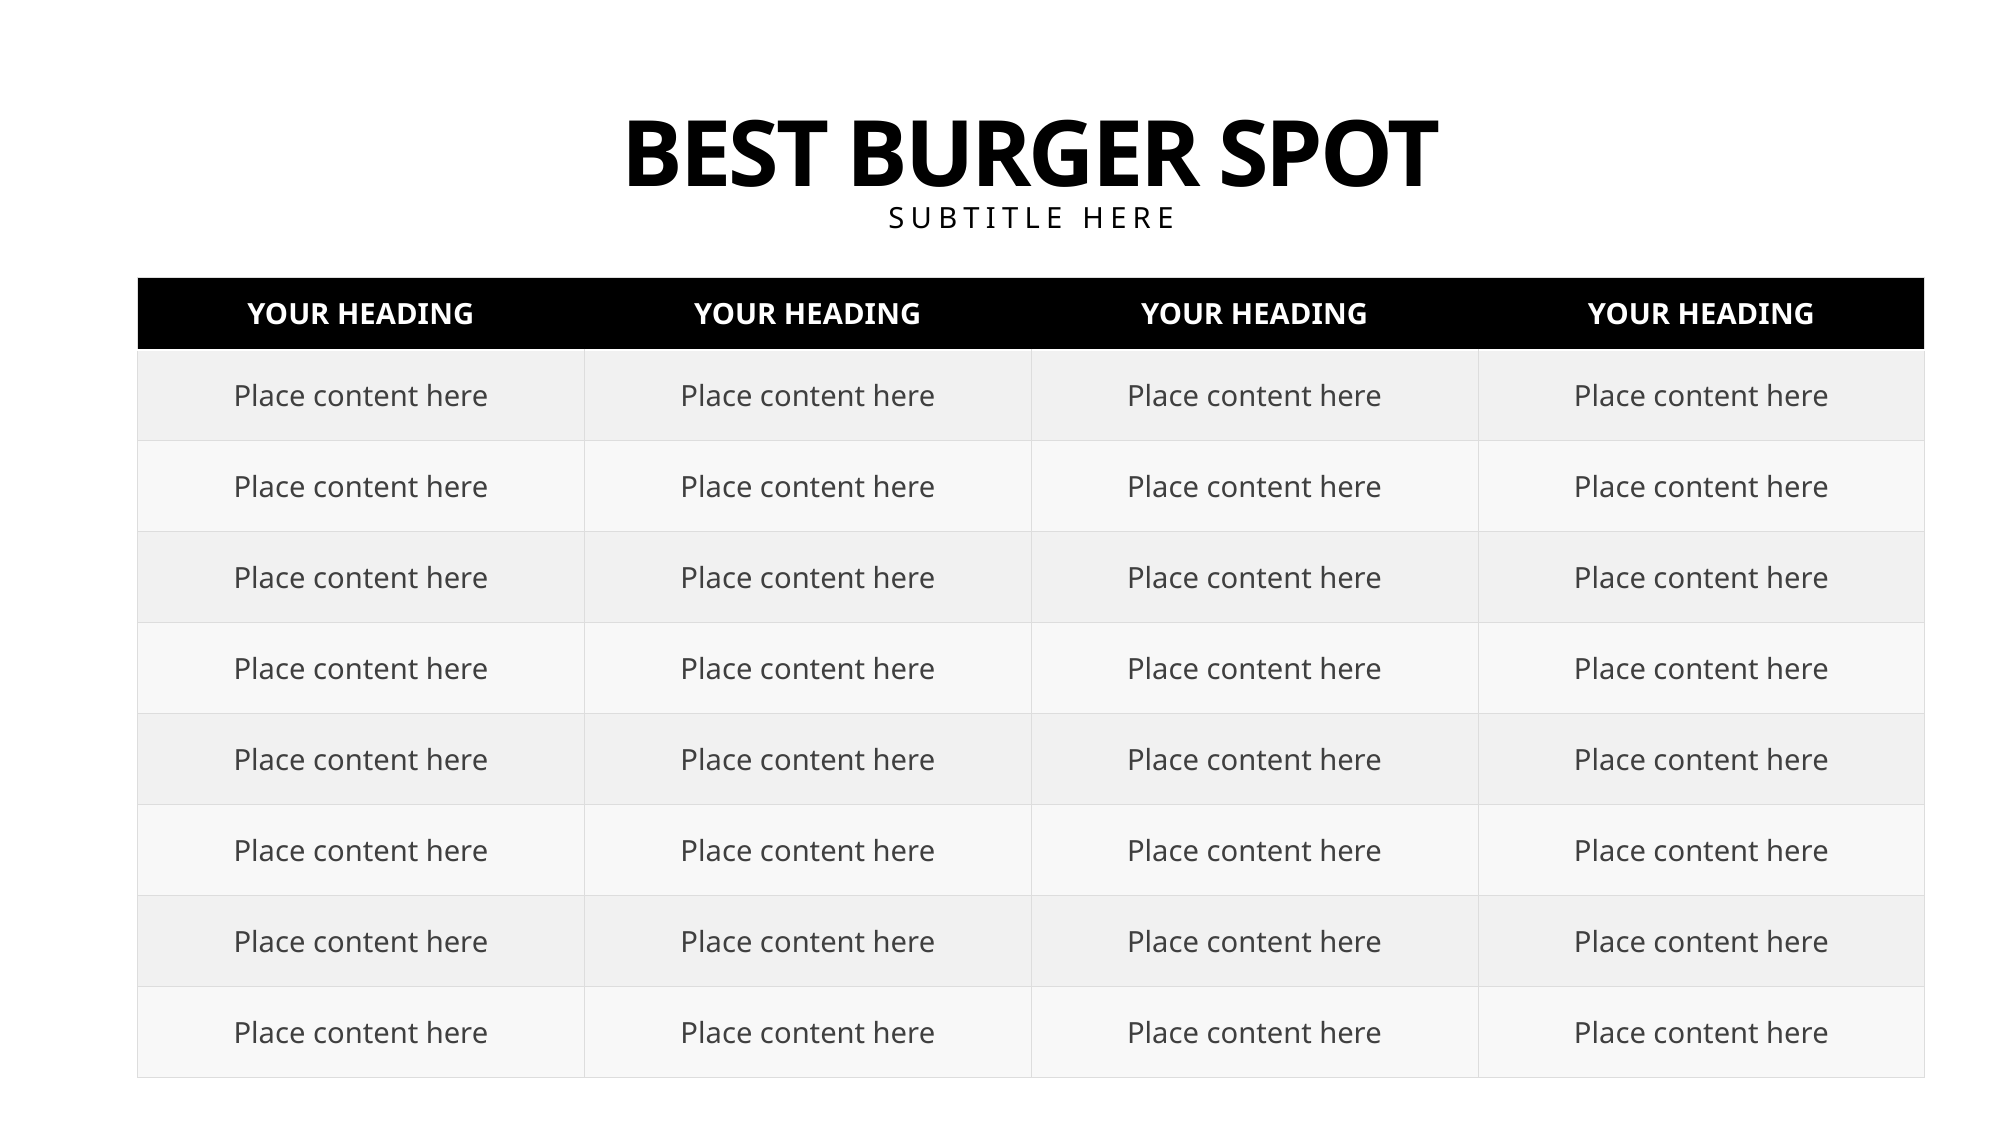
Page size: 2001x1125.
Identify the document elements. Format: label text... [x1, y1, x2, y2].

table_cell Place content here [1032, 441, 1478, 531]
table_cell Place content here [138, 896, 584, 986]
table_cell Place content here [585, 532, 1031, 622]
table_cell Place content here [138, 623, 584, 713]
title BEST BURGER SPOT [137, 0, 1925, 192]
table_cell Place content here [1032, 896, 1478, 986]
table_cell Place content here [138, 805, 584, 895]
table_cell Place content here [1032, 532, 1478, 622]
table_cell Place content here [585, 805, 1031, 895]
table_cell Place content here [1032, 623, 1478, 713]
table_cell Place content here [1032, 805, 1478, 895]
table_header YOUR HEADING [1478, 278, 1924, 349]
table_cell Place content here [585, 623, 1031, 713]
table_header YOUR HEADING [584, 278, 1031, 349]
table_cell Place content here [138, 714, 584, 804]
table_cell Place content here [138, 351, 584, 440]
table_cell Place content here [1479, 623, 1924, 713]
table_cell Place content here [1479, 714, 1924, 804]
table_cell Place content here [1479, 532, 1924, 622]
table_cell Place content here [1479, 441, 1924, 531]
table_cell Place content here [585, 896, 1031, 986]
table_cell Place content here [1032, 987, 1478, 1077]
table_cell Place content here [1479, 896, 1924, 986]
table_cell Place content here [585, 351, 1031, 440]
table_cell Place content here [138, 441, 584, 531]
table_cell Place content here [138, 987, 584, 1077]
table_cell Place content here [585, 714, 1031, 804]
table_cell Place content here [1032, 714, 1478, 804]
table_cell Place content here [1479, 987, 1924, 1077]
list SUBTITLE HERE [137, 192, 1925, 246]
table_cell Place content here [585, 441, 1031, 531]
table_cell Place content here [1479, 805, 1924, 895]
table_cell Place content here [1479, 351, 1924, 440]
table_cell Place content here [585, 987, 1031, 1077]
table_header YOUR HEADING [138, 278, 584, 349]
table_cell Place content here [138, 532, 584, 622]
table_cell Place content here [1032, 351, 1478, 440]
table_header YOUR HEADING [1031, 278, 1478, 349]
